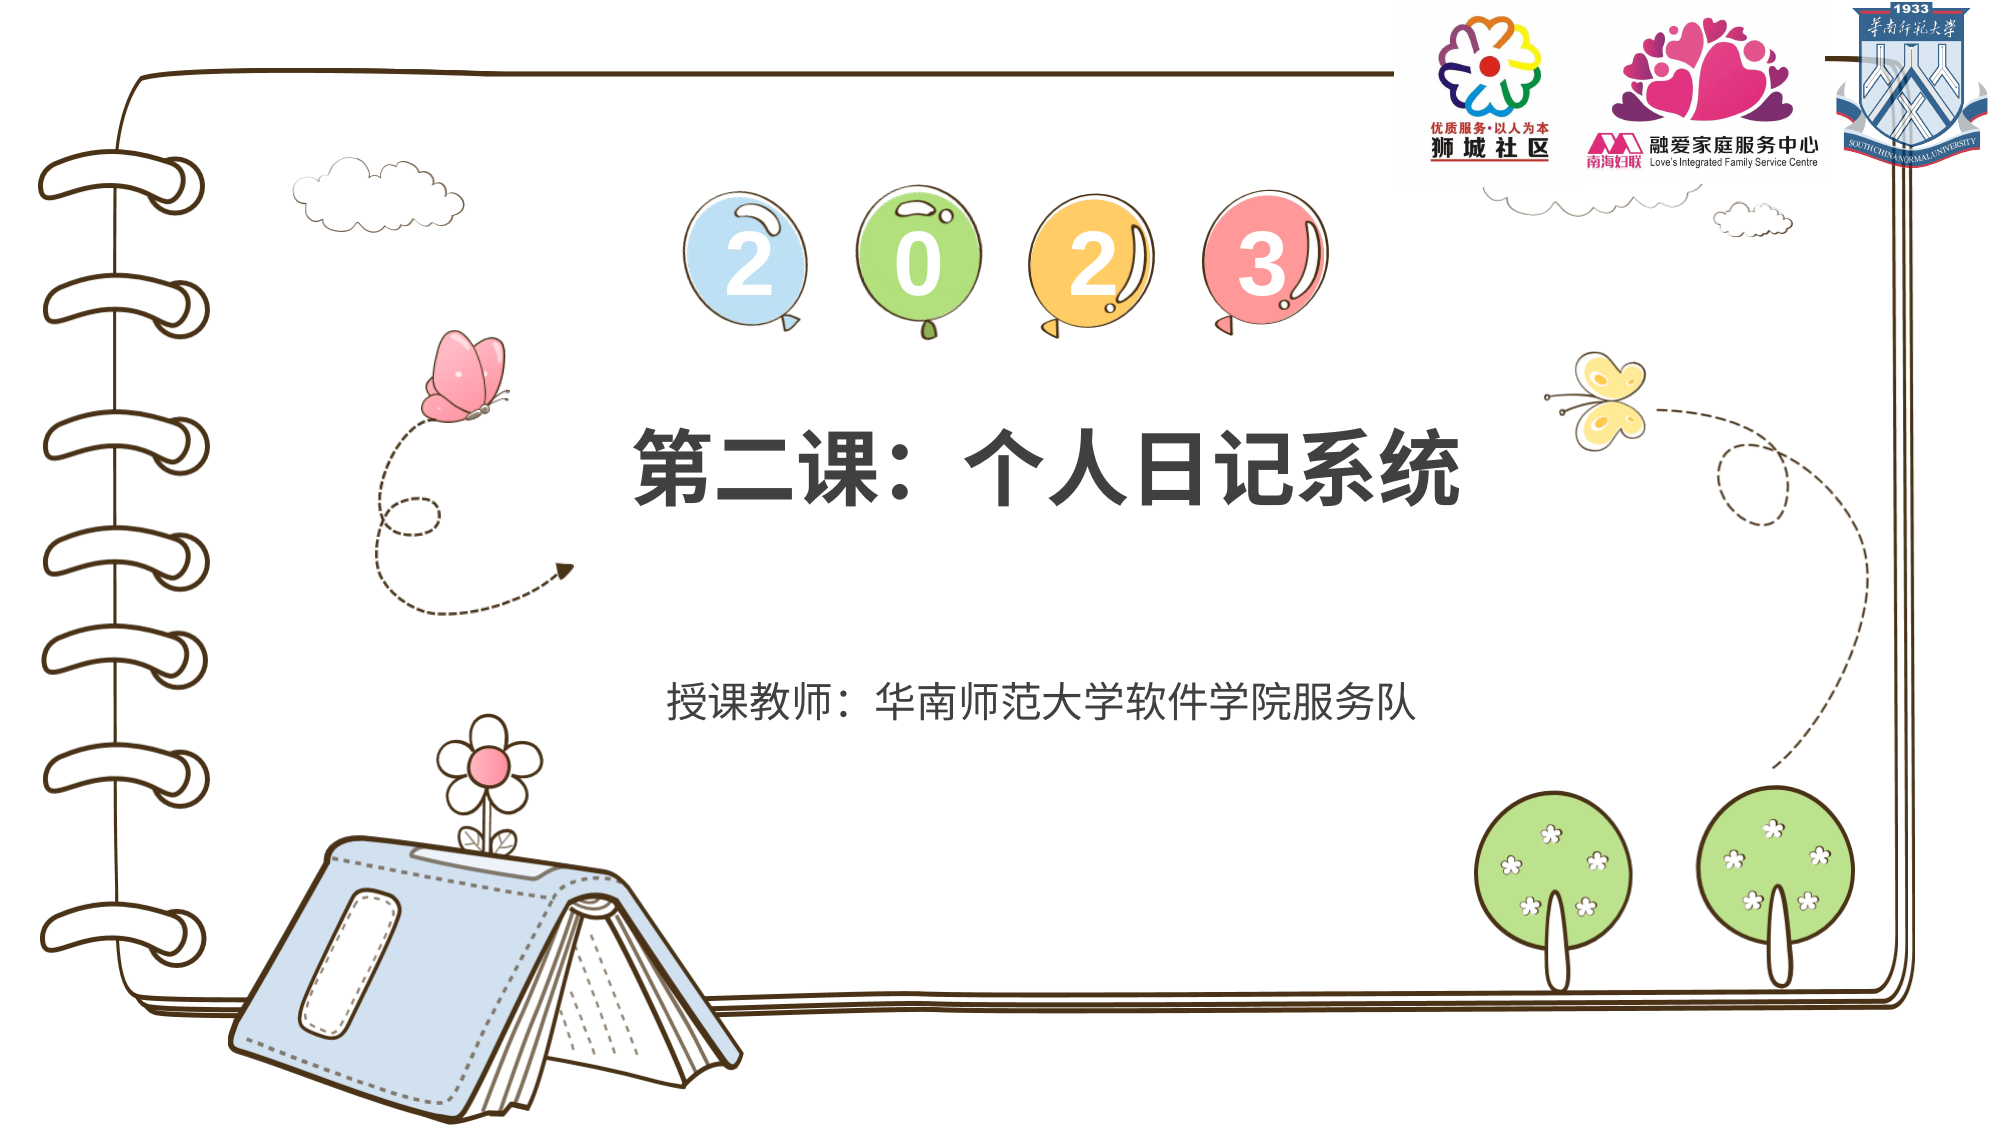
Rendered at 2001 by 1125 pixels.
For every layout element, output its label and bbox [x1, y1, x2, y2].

text_box [1202, 189, 1329, 336]
picture [1394, 0, 2000, 237]
text_box [1028, 193, 1155, 339]
text_box [841, 172, 1001, 352]
picture [1474, 785, 1855, 994]
text_box [672, 180, 820, 347]
picture [228, 713, 745, 1125]
picture [1528, 329, 1943, 775]
picture [375, 330, 574, 616]
picture [284, 147, 485, 243]
text_box [37, 55, 1915, 1021]
